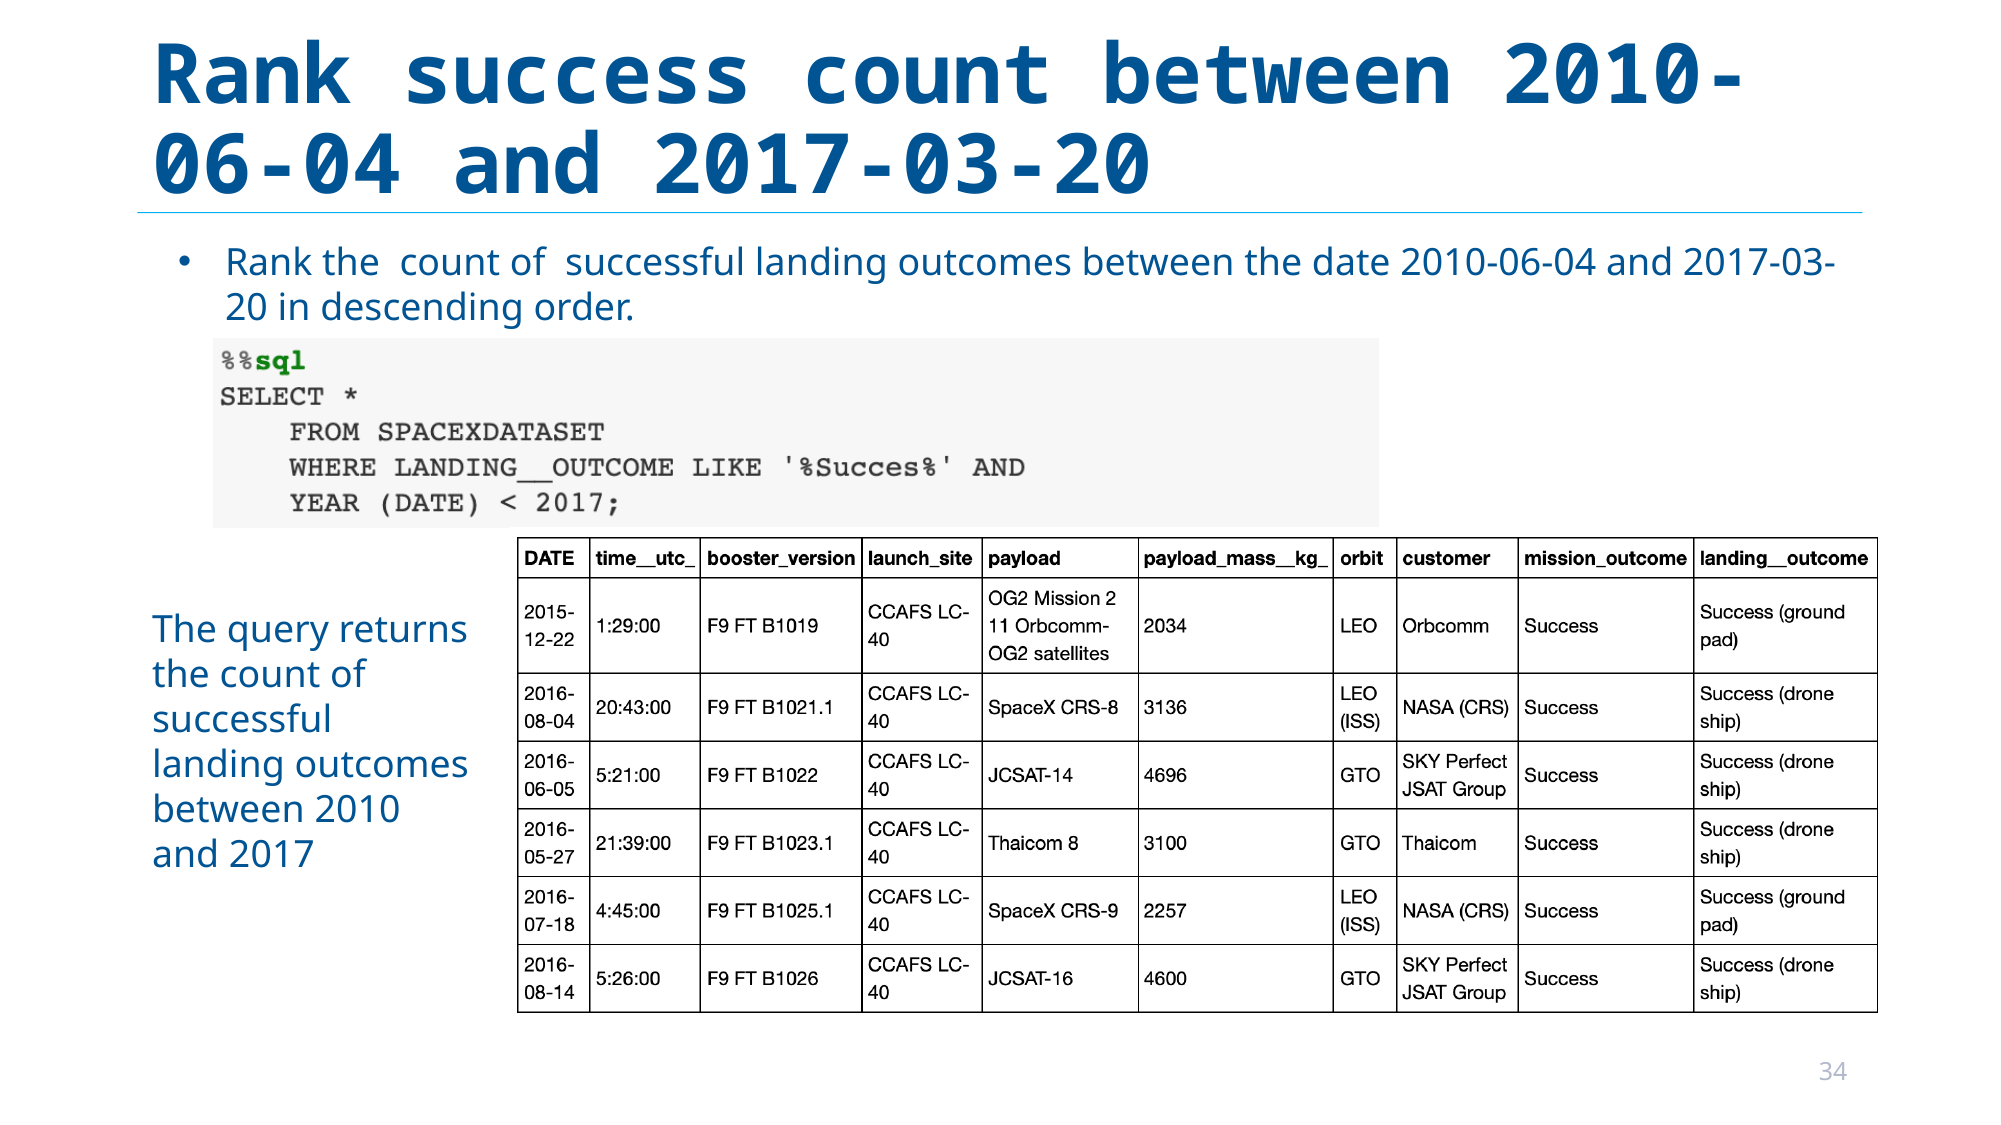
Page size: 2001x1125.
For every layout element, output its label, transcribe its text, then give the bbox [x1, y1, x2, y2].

picture [213, 337, 1889, 1025]
title Rank success count between 2010-06-04 and 2017-03-20 [137, 13, 1863, 231]
slide_number 34 [1412, 1042, 1863, 1103]
text_box Rank the count of successful landing outcomes between the date 2010-06-04 and 2017-03-20 in descending order. [163, 230, 1889, 381]
text_box The query returns the count of successful landing outcomes between 2010 and 2017 [137, 597, 487, 882]
